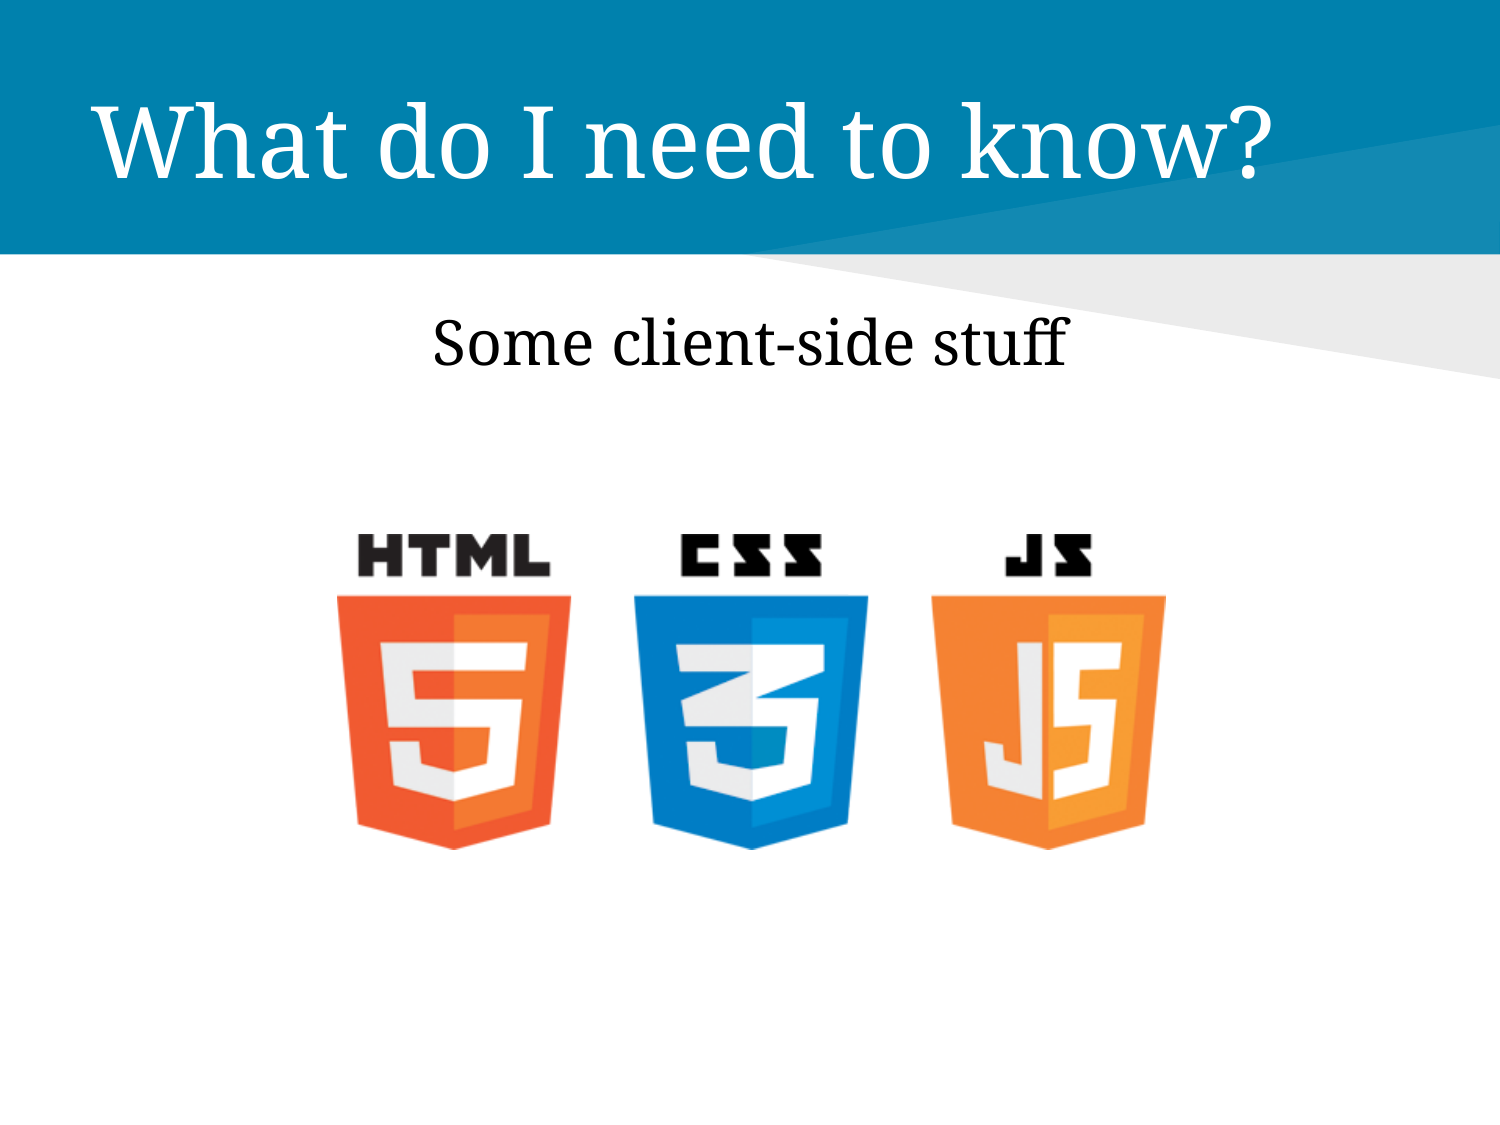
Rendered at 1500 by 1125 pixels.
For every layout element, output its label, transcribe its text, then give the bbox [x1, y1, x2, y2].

list Some client-side stuff [75, 287, 1425, 1103]
title What do I need to know? [75, 45, 1425, 233]
picture [337, 534, 1166, 851]
